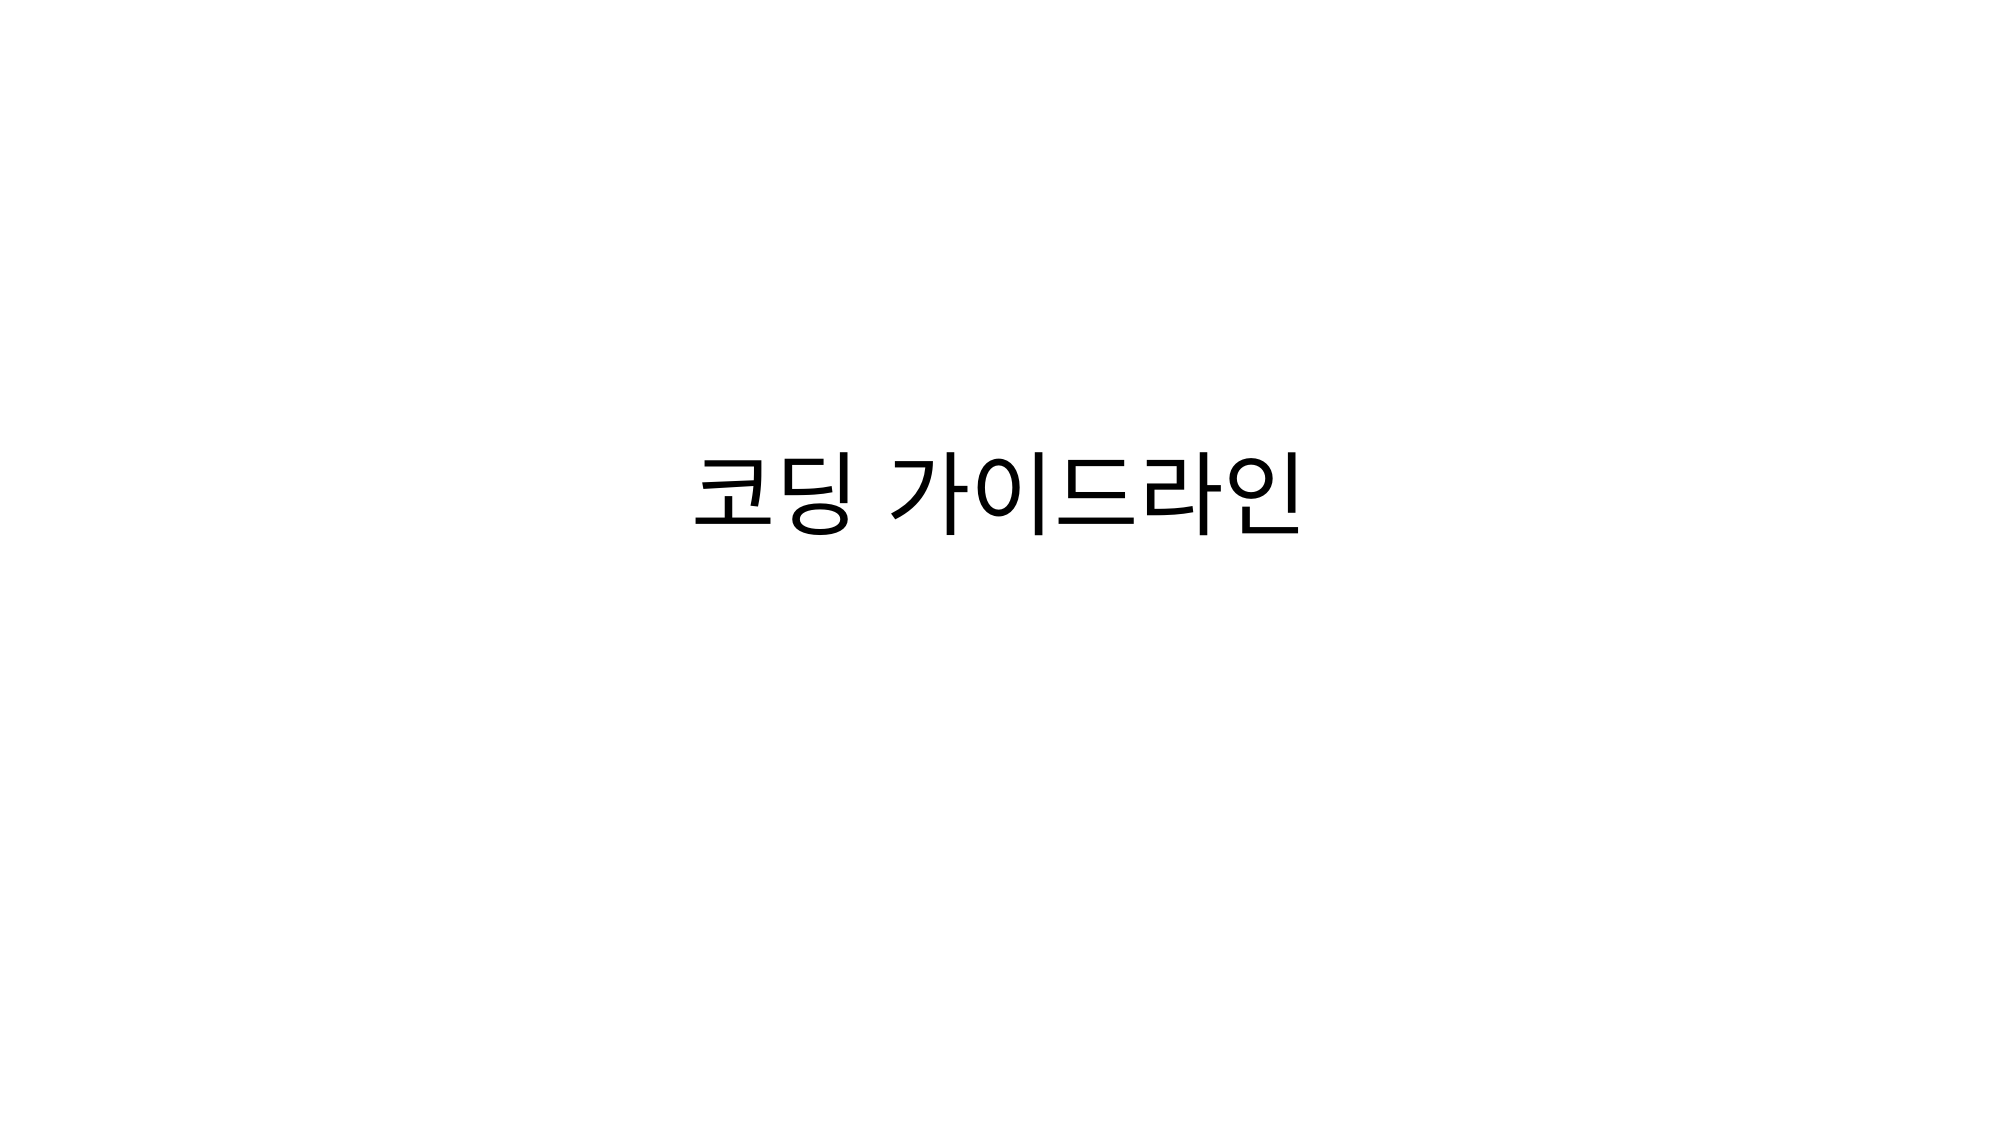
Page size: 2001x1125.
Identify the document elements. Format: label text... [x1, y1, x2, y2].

title 코딩 가이드라인 [137, 390, 1863, 608]
